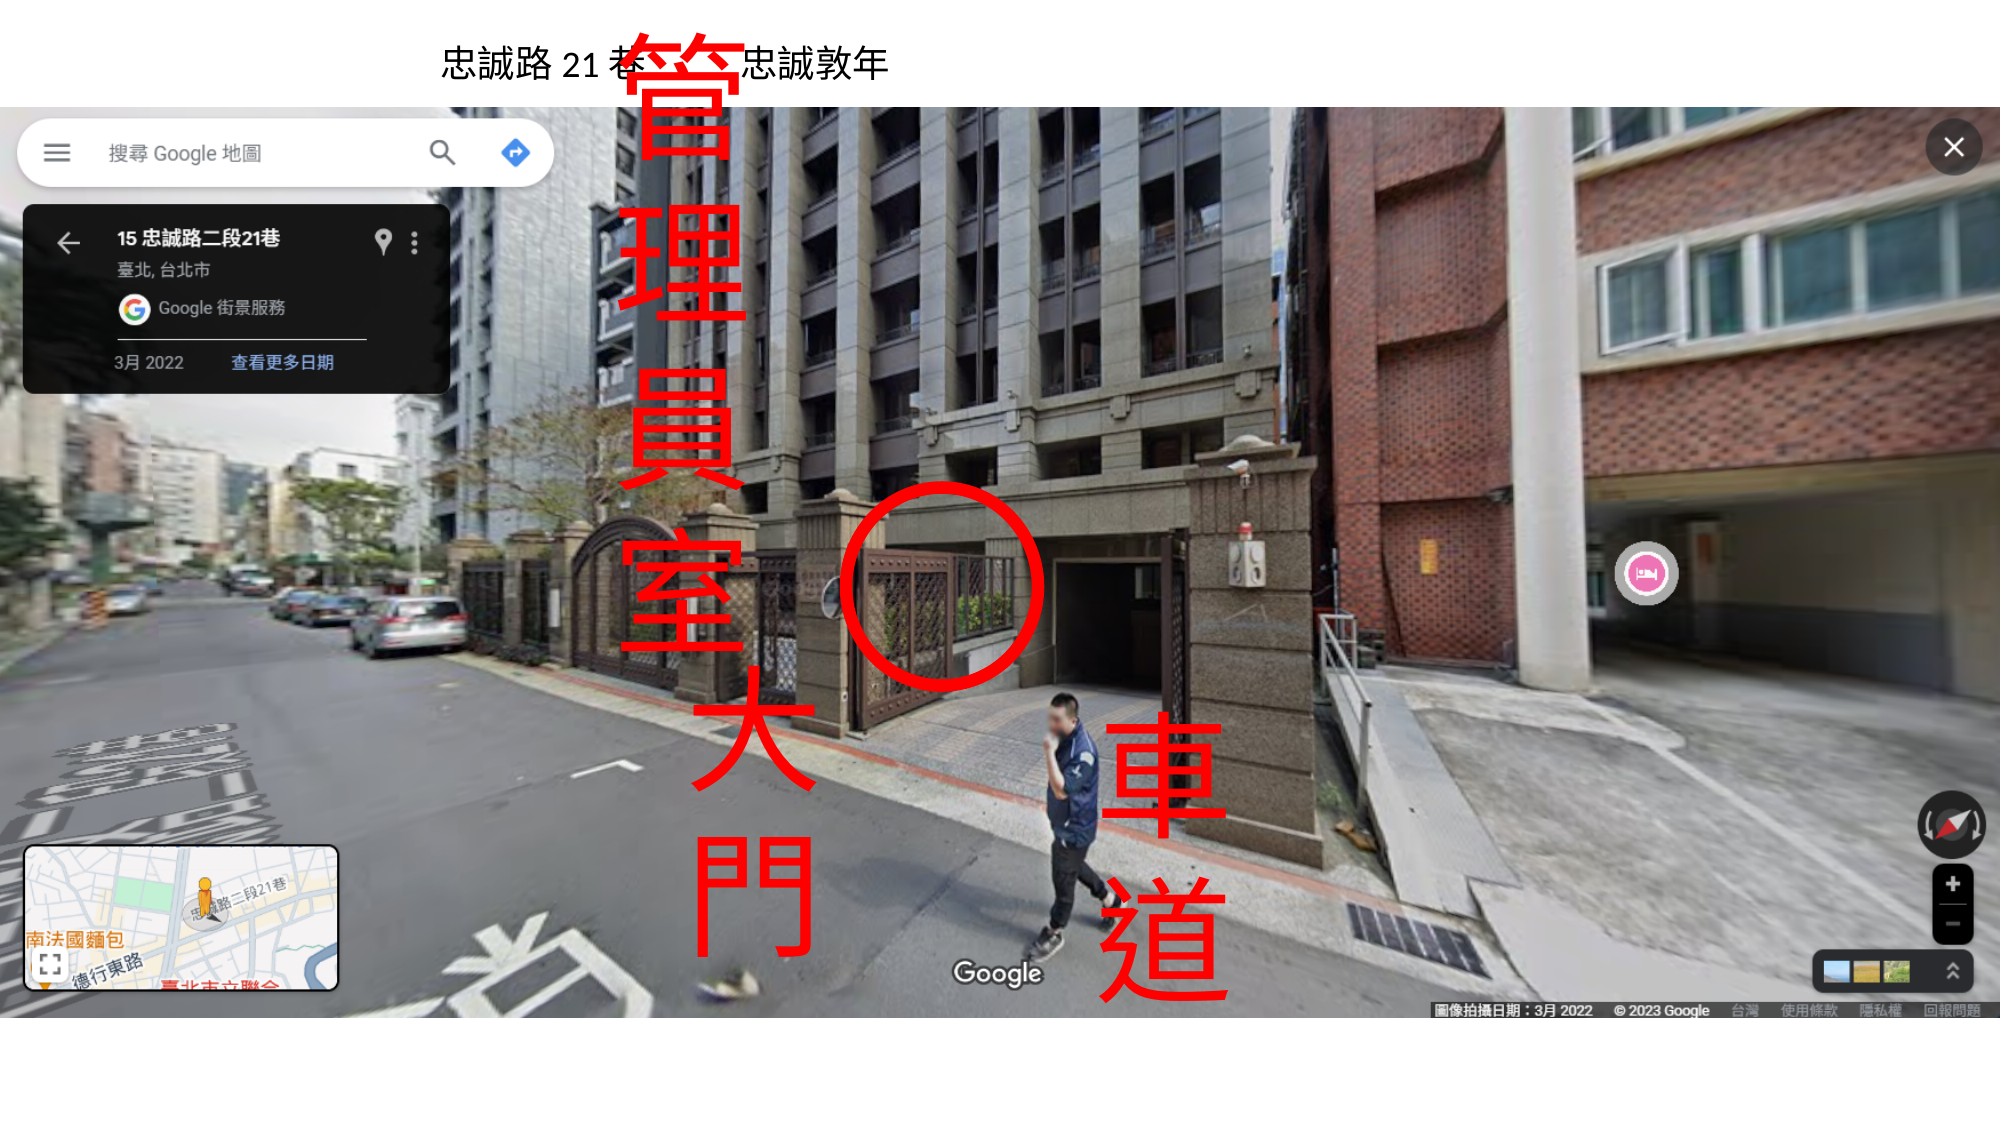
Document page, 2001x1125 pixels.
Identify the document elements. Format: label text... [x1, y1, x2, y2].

picture [0, 106, 2000, 1018]
text_box 車道 [1080, 1018, 1256, 1028]
text_box 忠誠路21巷 忠誠敦年 [425, 32, 599, 93]
text_box 忠誠路21巷 忠誠敦年 [775, 32, 906, 93]
text_box 管理員室 [599, 4, 775, 106]
